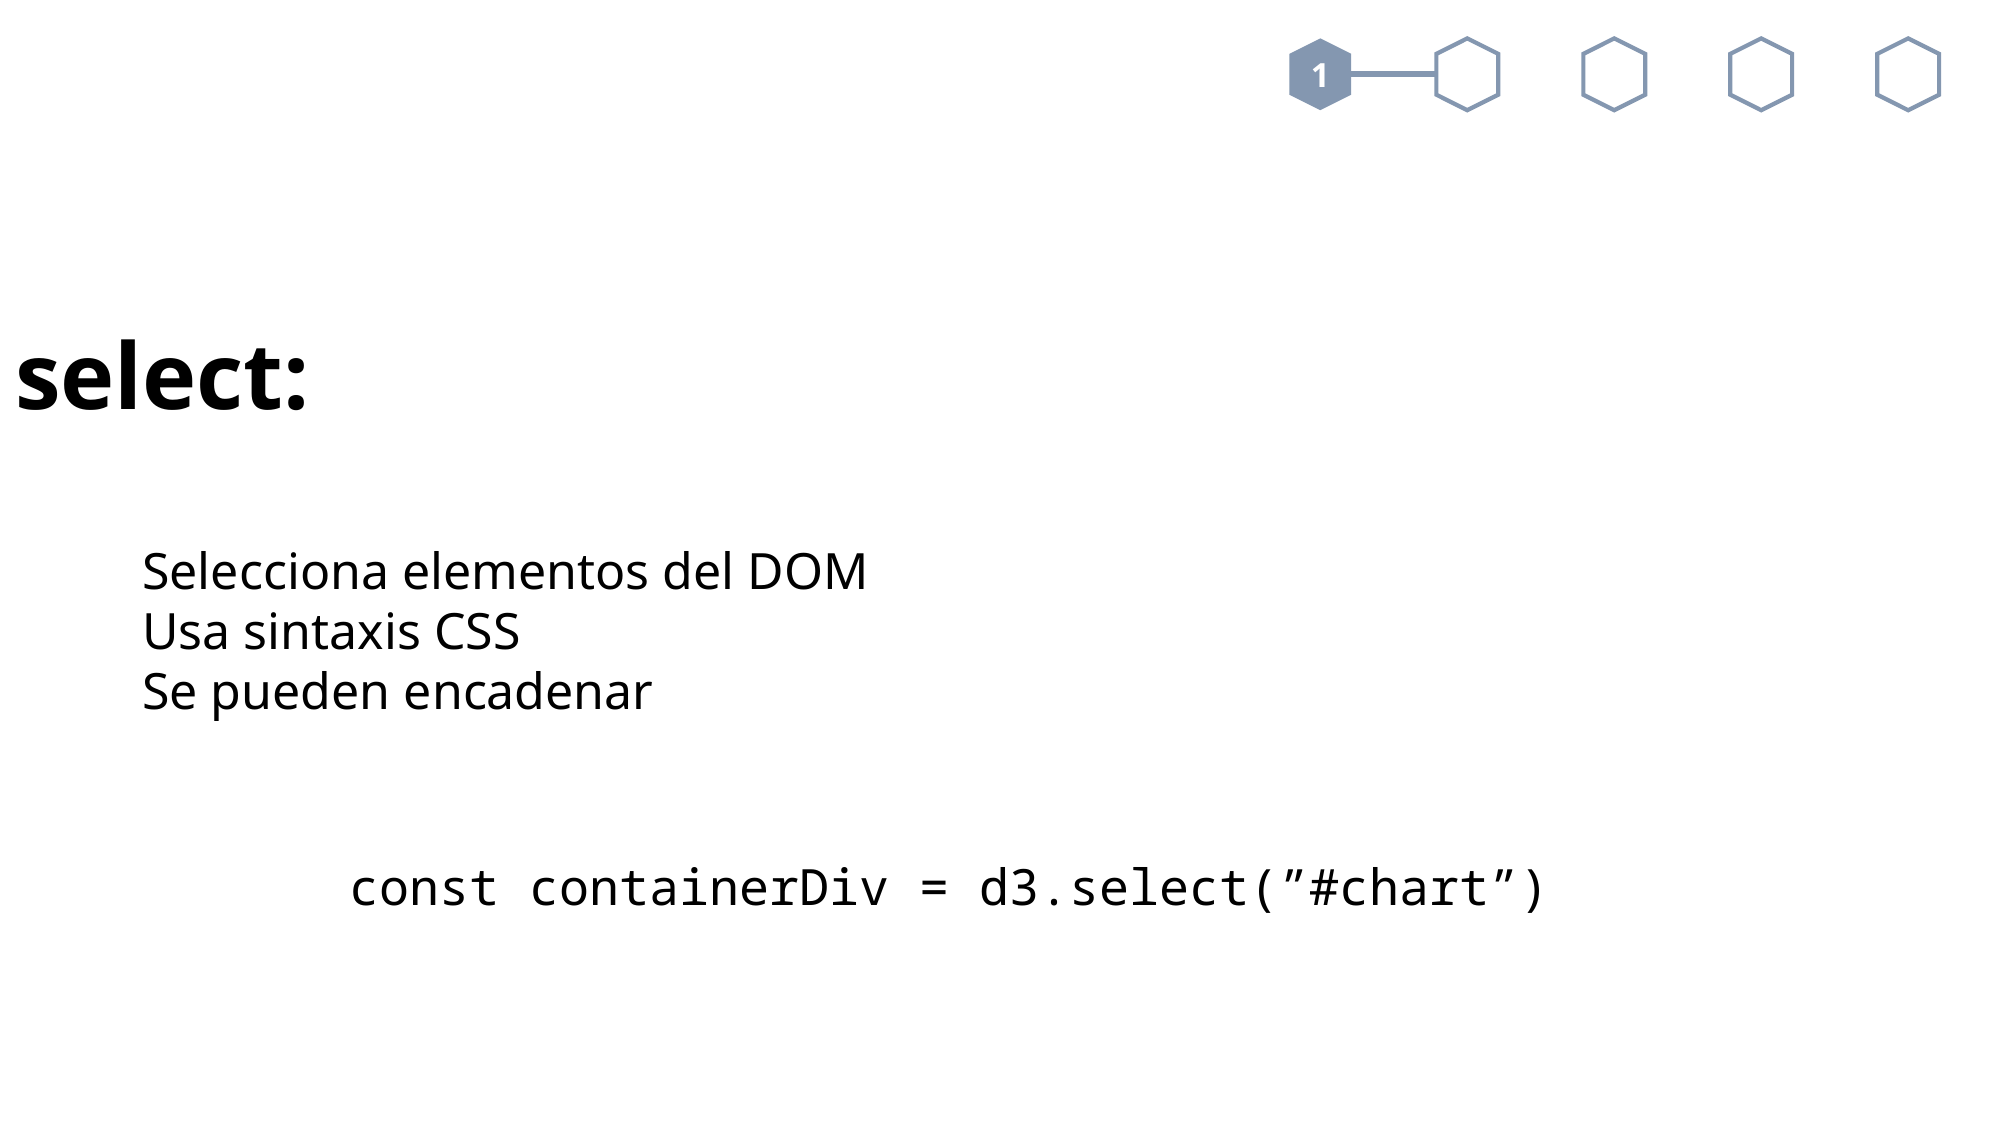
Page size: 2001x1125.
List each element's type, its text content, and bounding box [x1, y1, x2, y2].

text_box const containerDiv = d3.select(”#chart”) [334, 848, 1564, 923]
text_box Selecciona elementos del DOM Usa sintaxis CSS Se pueden encadenar [127, 532, 1810, 772]
text_box select: [0, 184, 1500, 576]
